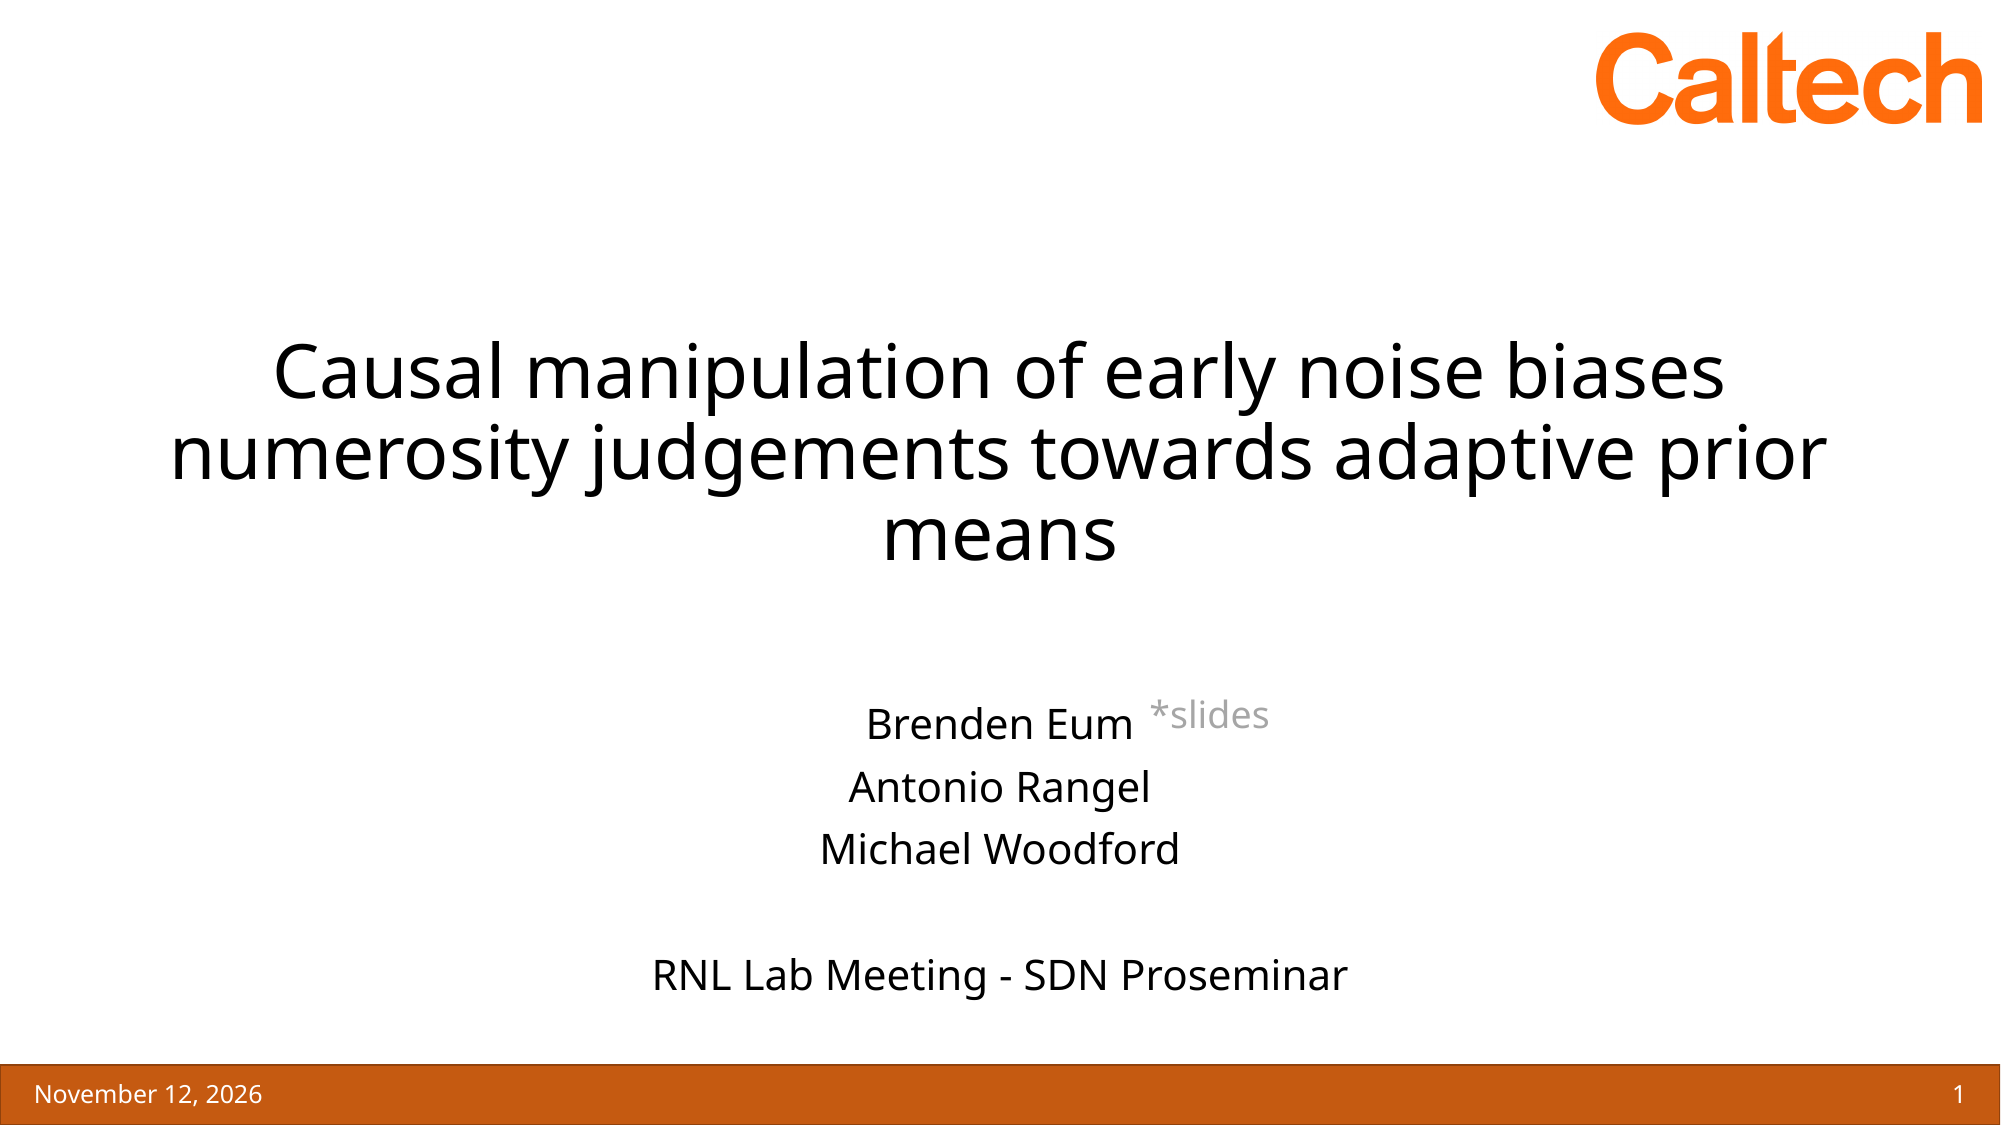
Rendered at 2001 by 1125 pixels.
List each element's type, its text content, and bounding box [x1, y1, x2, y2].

picture [1596, 31, 1982, 125]
text_box *slides [1134, 683, 1285, 744]
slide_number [18, 1065, 335, 1125]
title Causal manipulation of early noise biases numerosity judgements towards adaptive prior means [61, 184, 1939, 585]
footer [335, 1065, 1672, 1125]
subtitle Brenden Eum Antonio Rangel Michael Woodford RNL Lab Meeting - SDN Proseminar [249, 695, 1750, 1008]
slide_number 1 [1672, 1065, 1982, 1125]
